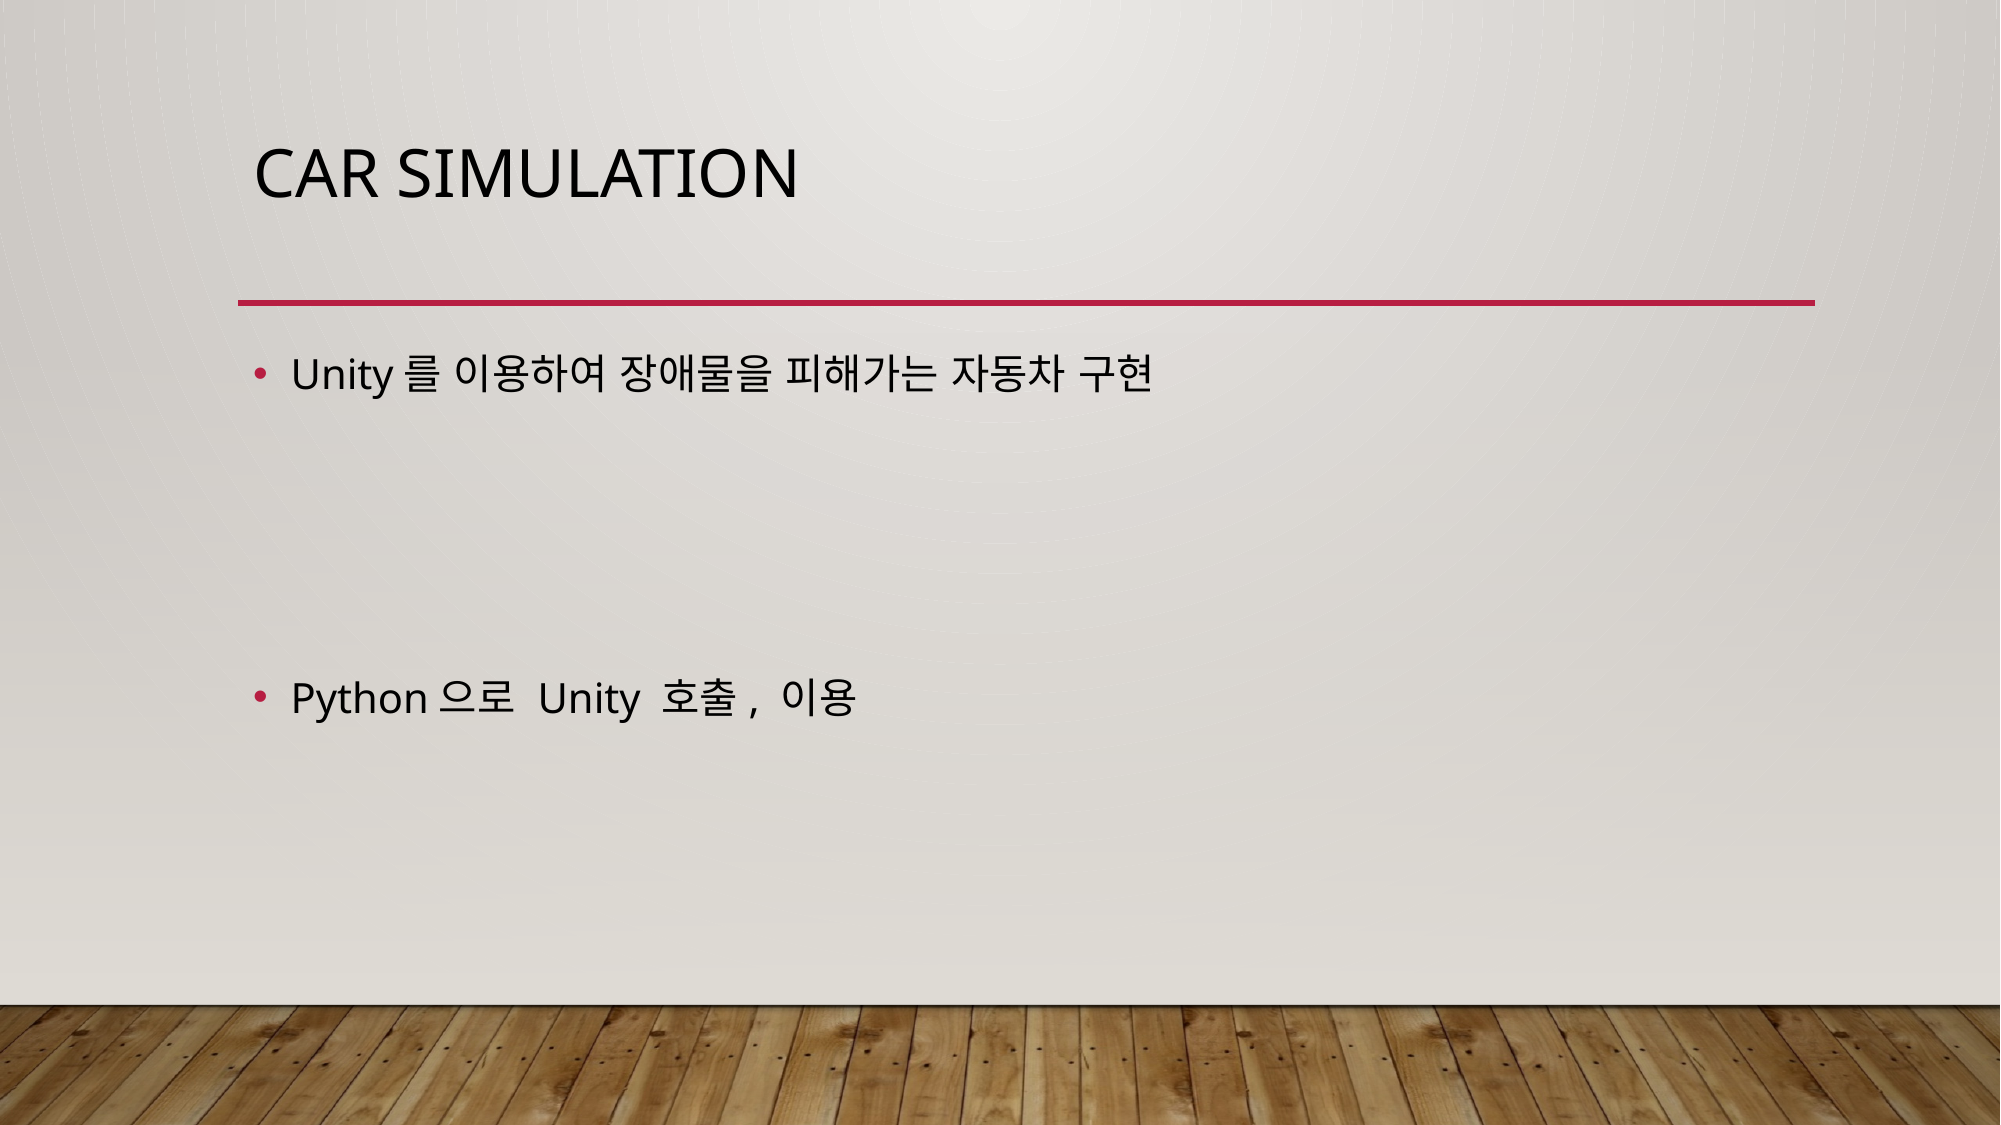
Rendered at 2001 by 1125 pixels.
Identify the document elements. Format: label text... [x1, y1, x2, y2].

list Unity를 이용하여 장애물을 피해가는 자동차 구현 Python으로 Unity 호출, 이용 [238, 330, 1814, 897]
title Car Simulation [238, 131, 1814, 305]
picture [0, 1005, 2000, 1125]
